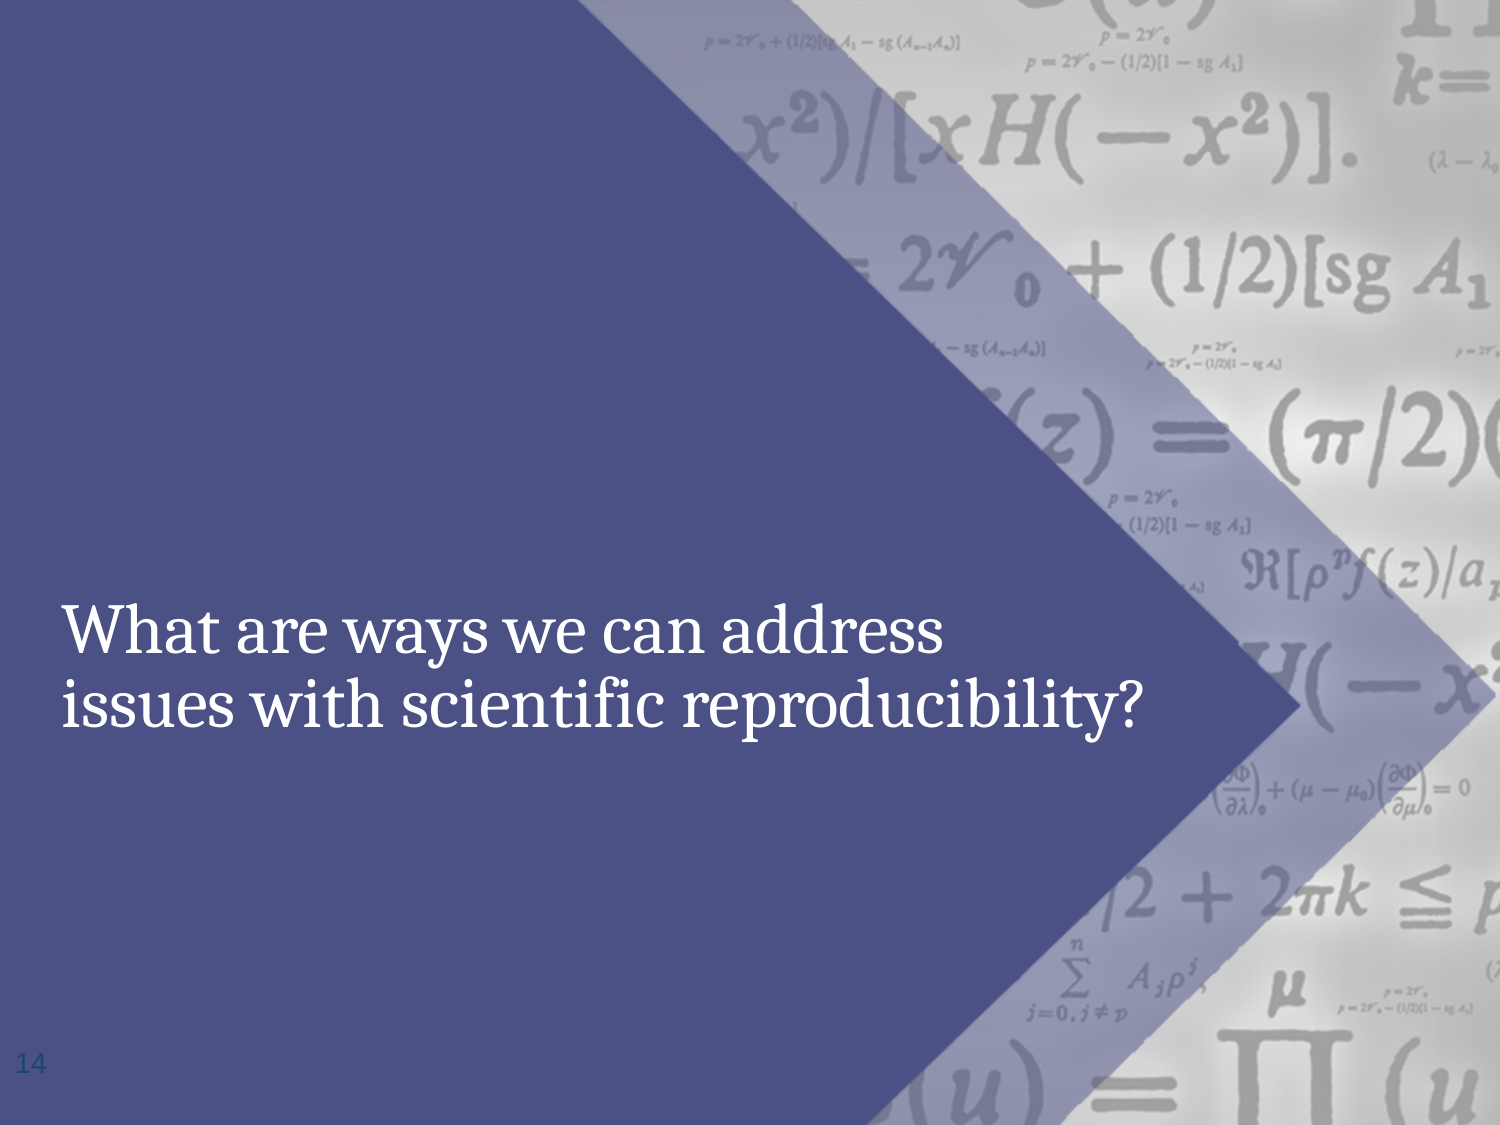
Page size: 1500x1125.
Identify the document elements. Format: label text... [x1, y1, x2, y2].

slide_number 14 [0, 1037, 300, 1098]
picture [0, 0, 1500, 1125]
title What are ways we can address issues with scientific reproducibility? [46, 583, 1284, 750]
